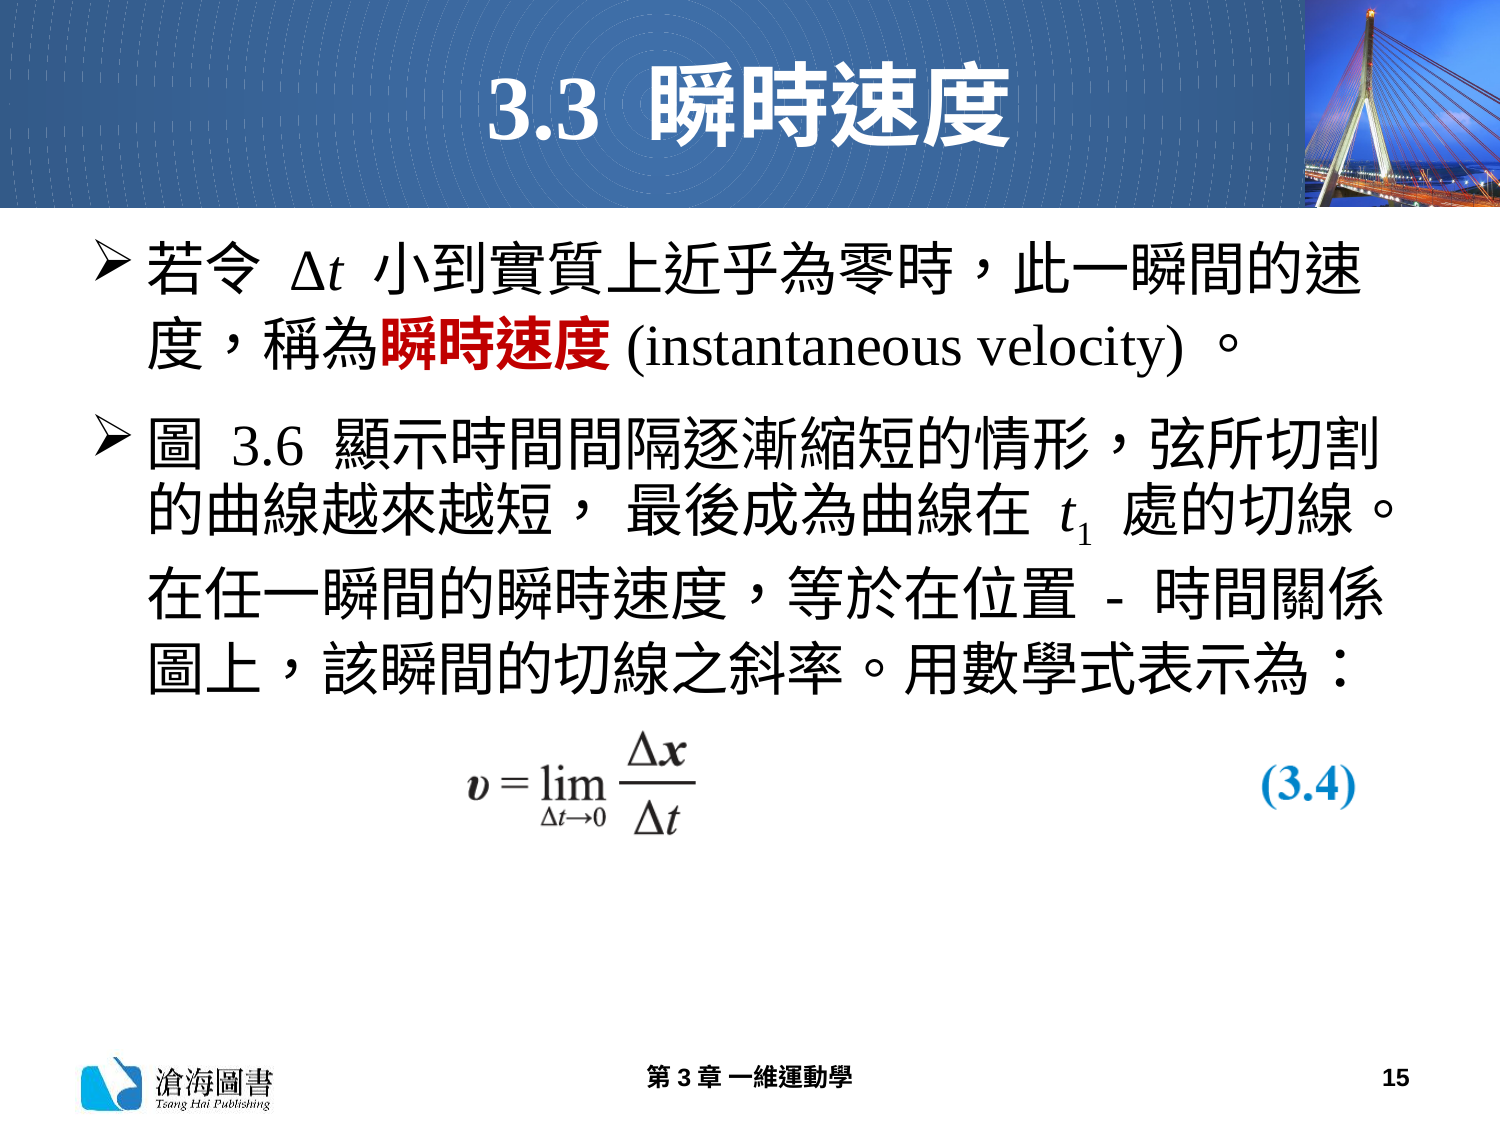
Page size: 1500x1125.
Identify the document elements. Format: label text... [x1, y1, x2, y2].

picture [75, 1049, 274, 1118]
footer 第3章 一維運動學 [512, 1046, 988, 1107]
picture [1305, 0, 1500, 207]
list 若令 Δt 小到實質上近乎為零時，此一瞬間的速度，稱為瞬時速度(instantaneous velocity)。 圖 3.6 顯示時間間隔逐漸縮短的情形，弦所切割的曲線越來越短， 最後成為曲線在 t1 處的切線。在任一瞬間的瞬時速度，等於在位置 - 時間關係圖上，該瞬間的切線之斜率。用數學式表示為： [75, 219, 1425, 1043]
title 3.3 瞬時速度 [75, 21, 1425, 185]
picture [430, 715, 1364, 856]
slide_number 15 [1074, 1046, 1425, 1107]
